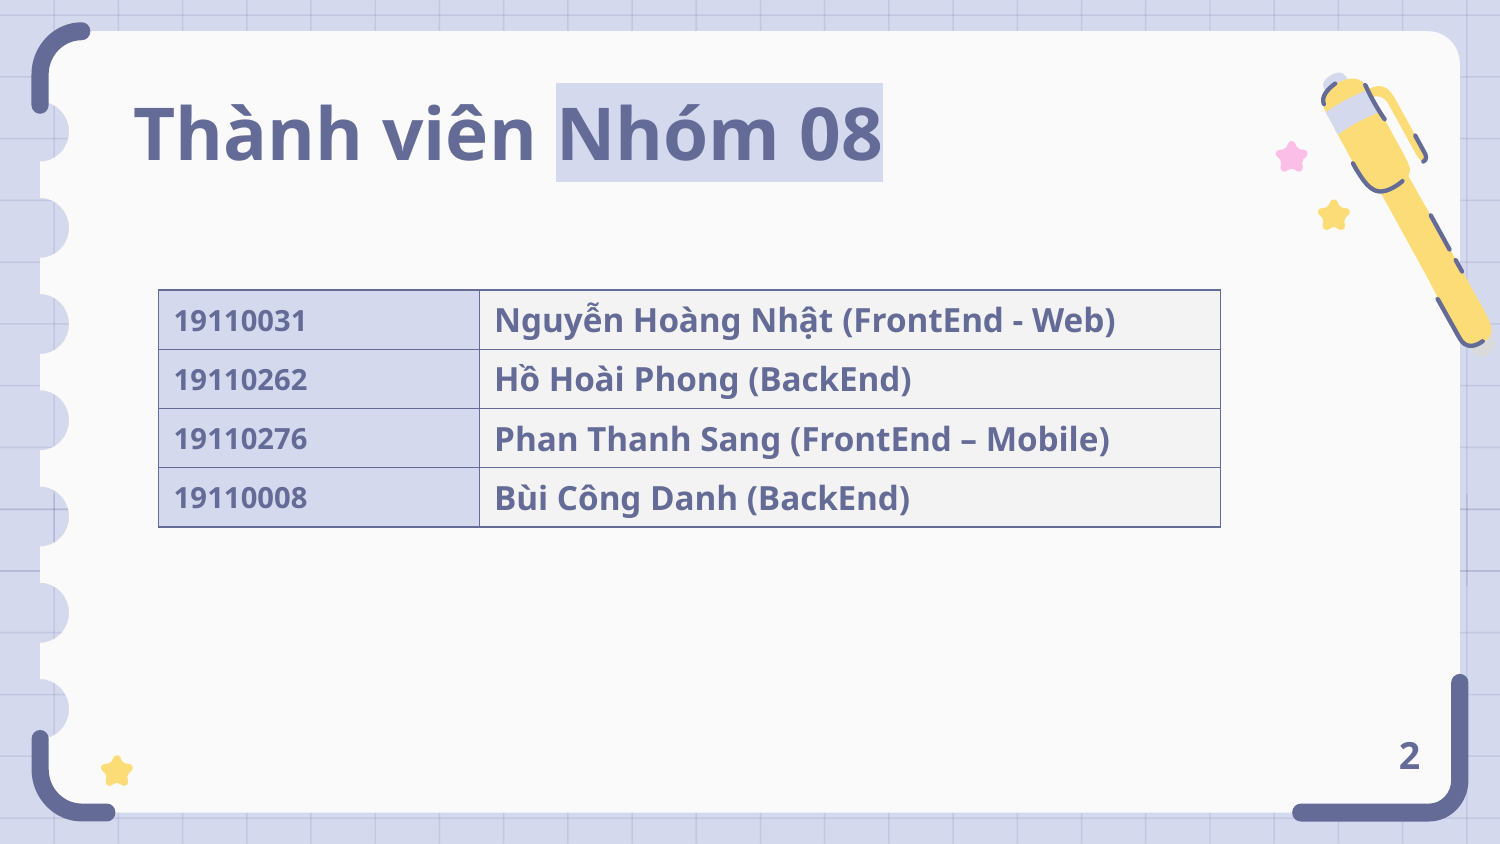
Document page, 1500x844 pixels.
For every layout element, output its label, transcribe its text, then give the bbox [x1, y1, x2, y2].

table_cell 19110276 [159, 409, 479, 467]
table_header 19110031 [159, 291, 479, 349]
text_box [1335, 64, 1481, 366]
table_header Nguyễn Hoàng Nhật (FrontEnd - Web) [480, 291, 1220, 349]
text_box [1318, 202, 1330, 231]
text_box [101, 755, 133, 786]
text_box 2 [1359, 718, 1436, 792]
table_cell Bùi Công Danh (BackEnd) [480, 468, 1220, 526]
table_cell 19110008 [159, 468, 479, 526]
table_cell 19110262 [159, 350, 479, 408]
table_cell Phan Thanh Sang (FrontEnd – Mobile) [480, 409, 1220, 467]
text_box [1275, 141, 1308, 172]
title Thành viên Nhóm 08 [118, 72, 1267, 167]
table_cell Hồ Hoài Phong (BackEnd) [480, 350, 1220, 408]
